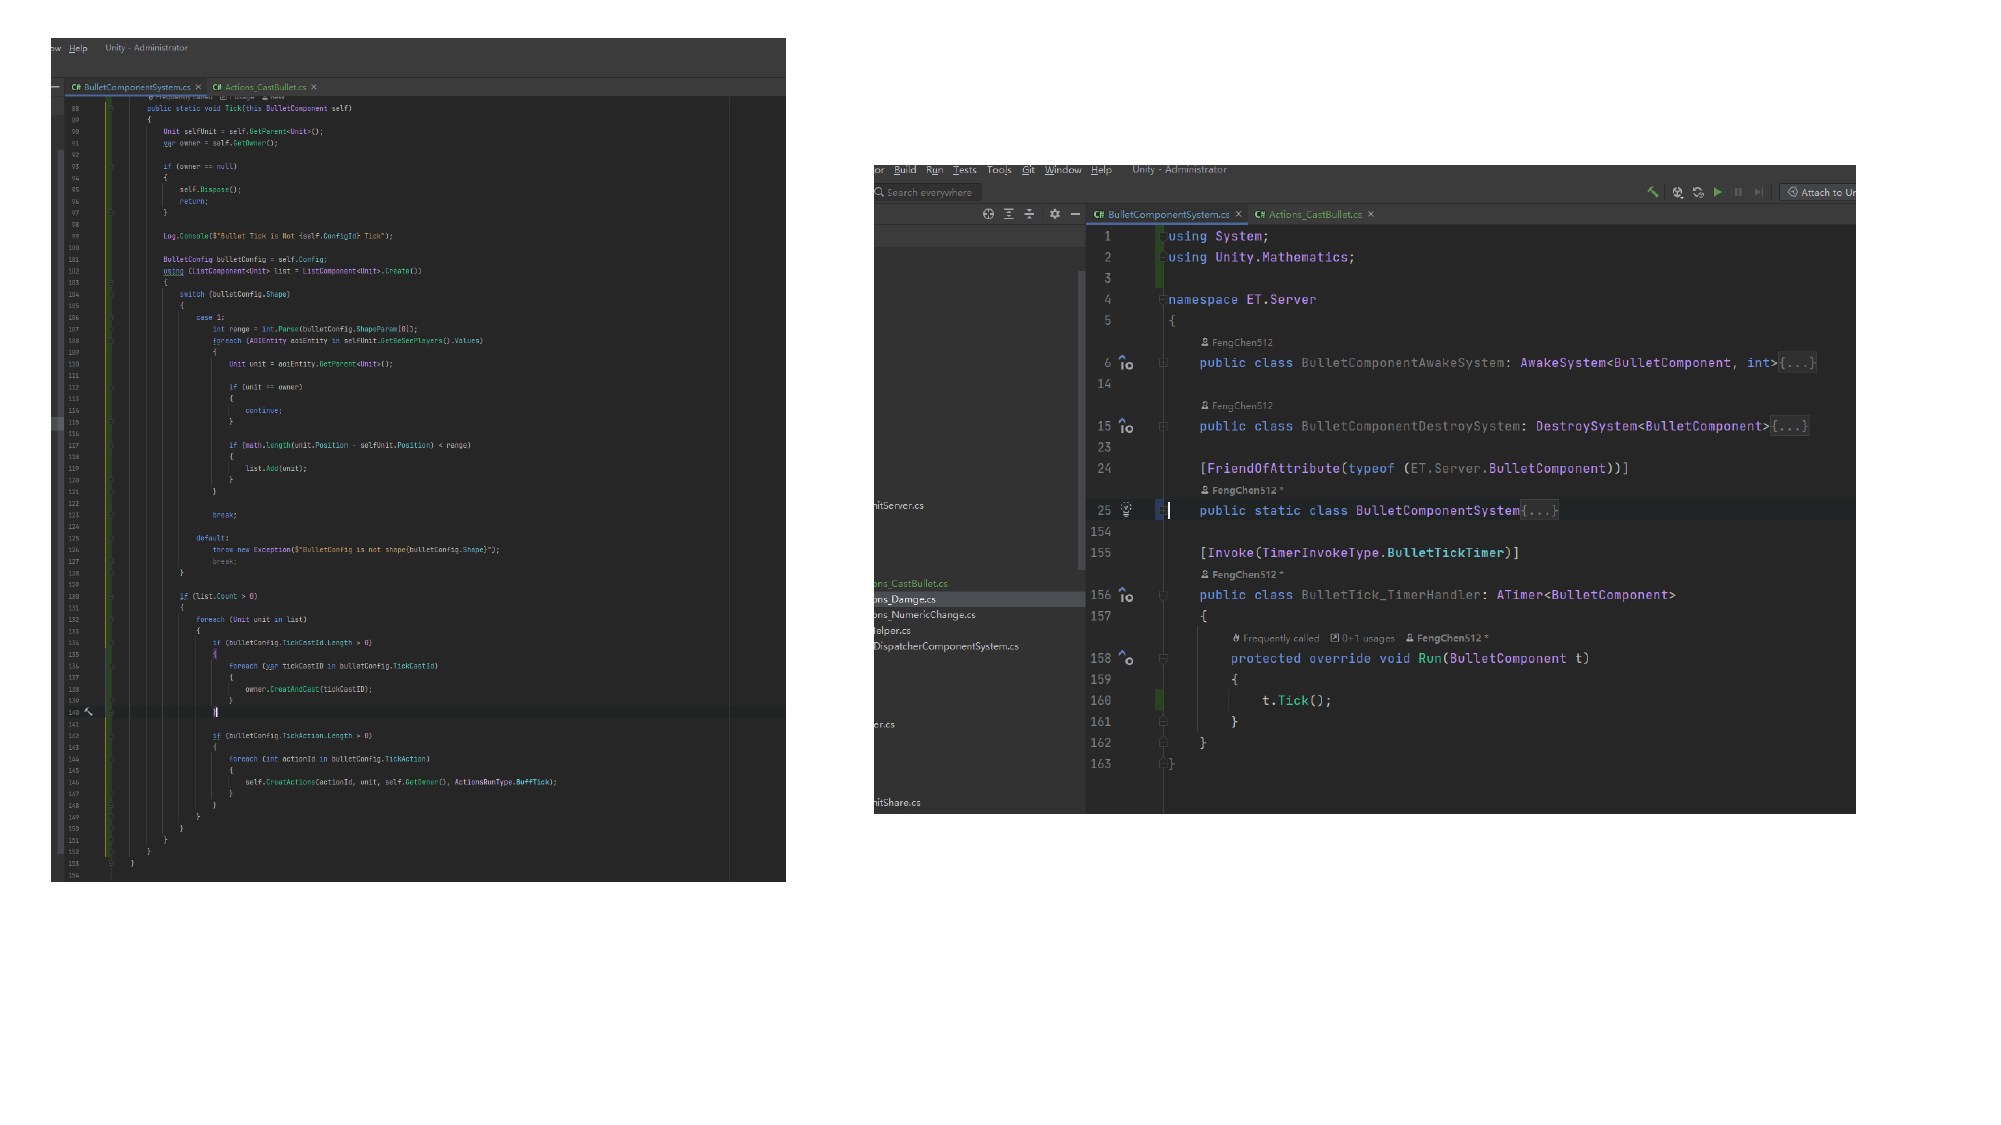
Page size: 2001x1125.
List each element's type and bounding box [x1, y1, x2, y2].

picture [874, 165, 1856, 814]
picture [51, 38, 786, 882]
